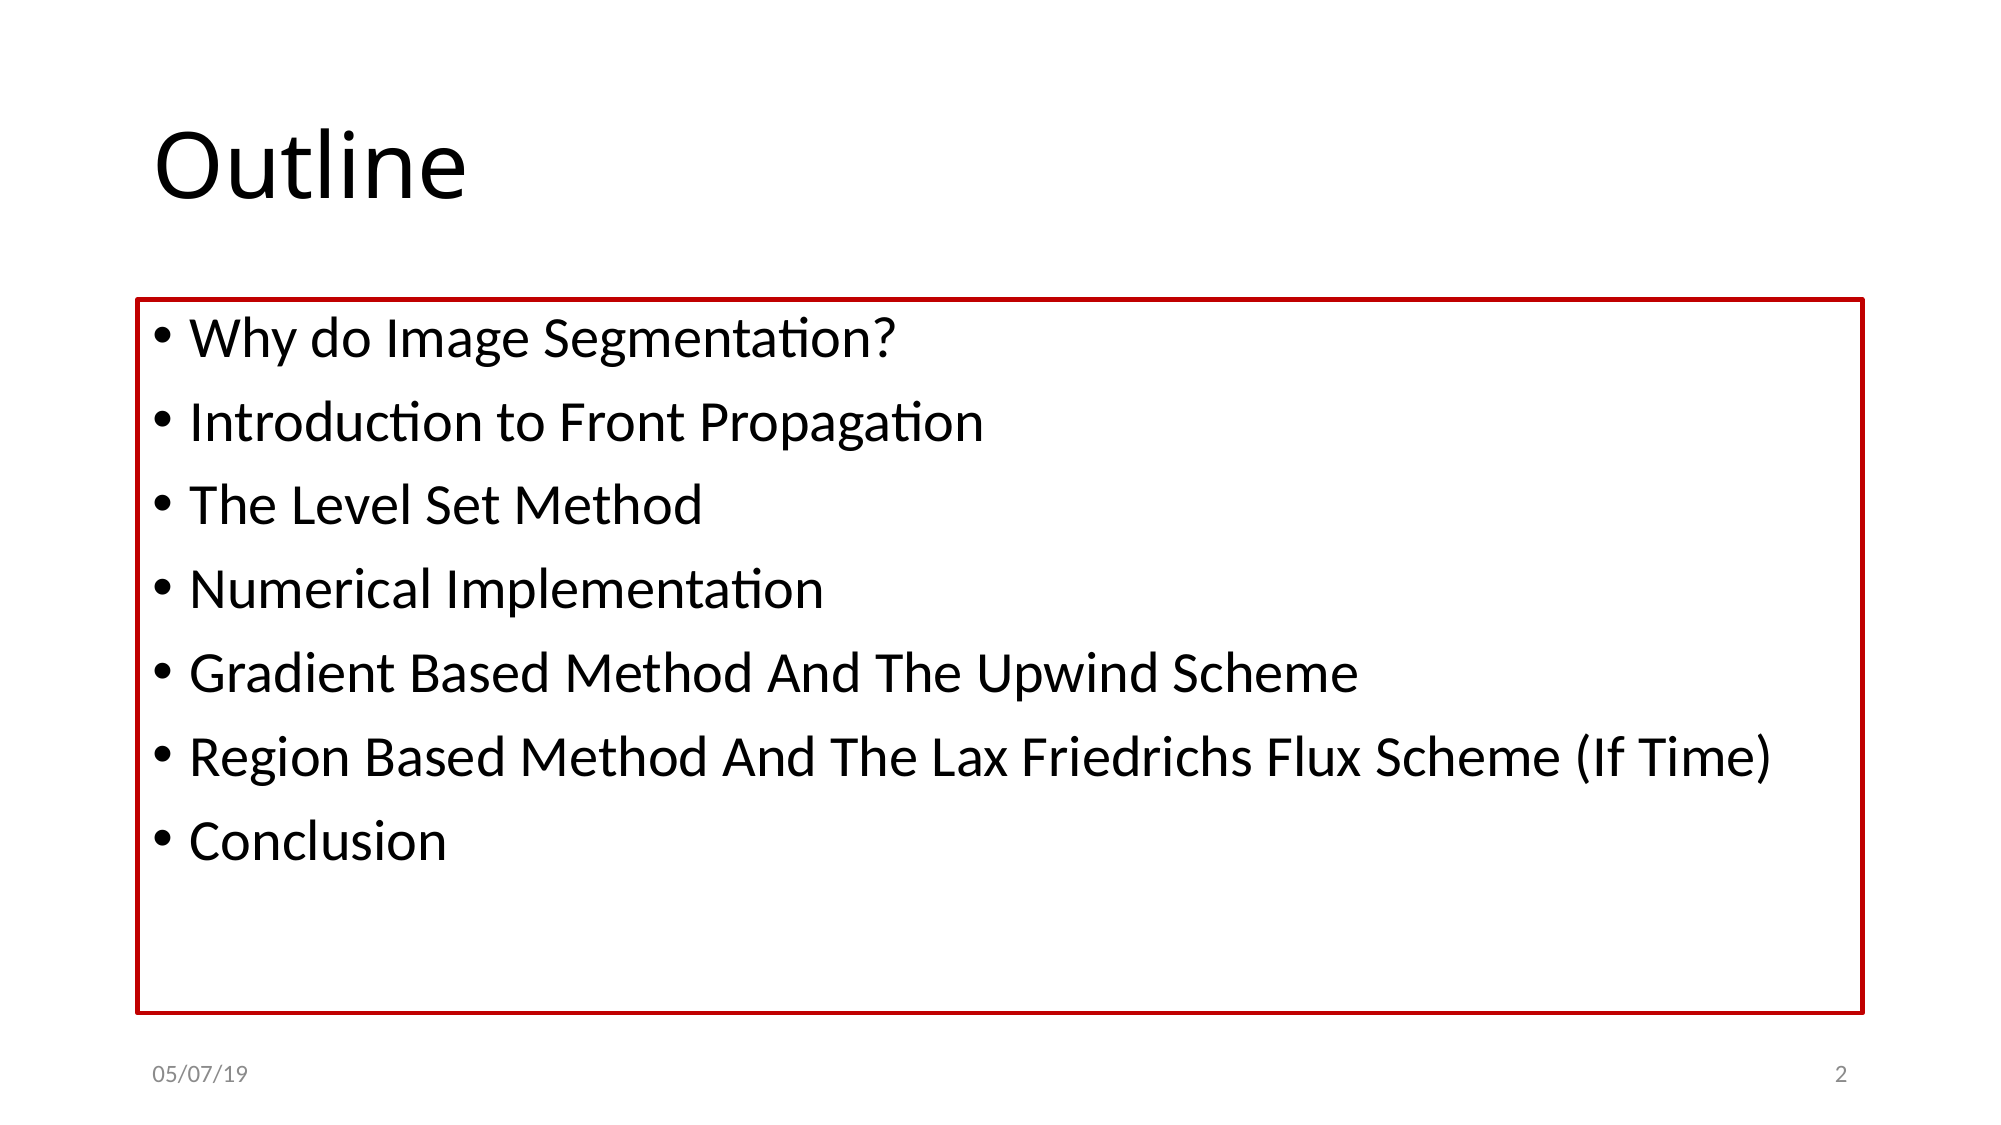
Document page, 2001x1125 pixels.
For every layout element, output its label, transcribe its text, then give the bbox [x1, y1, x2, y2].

title Outline [137, 59, 1863, 278]
list Why do Image Segmentation? Introduction to Front Propagation The Level Set Method Numerical Implementation Gradient Based Method And The Upwind Scheme Region Based Method And The Lax Friedrichs Flux Scheme (If Time) Conclusion [135, 297, 1865, 1015]
slide_number 2 [1412, 1042, 1863, 1103]
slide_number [137, 1042, 588, 1103]
